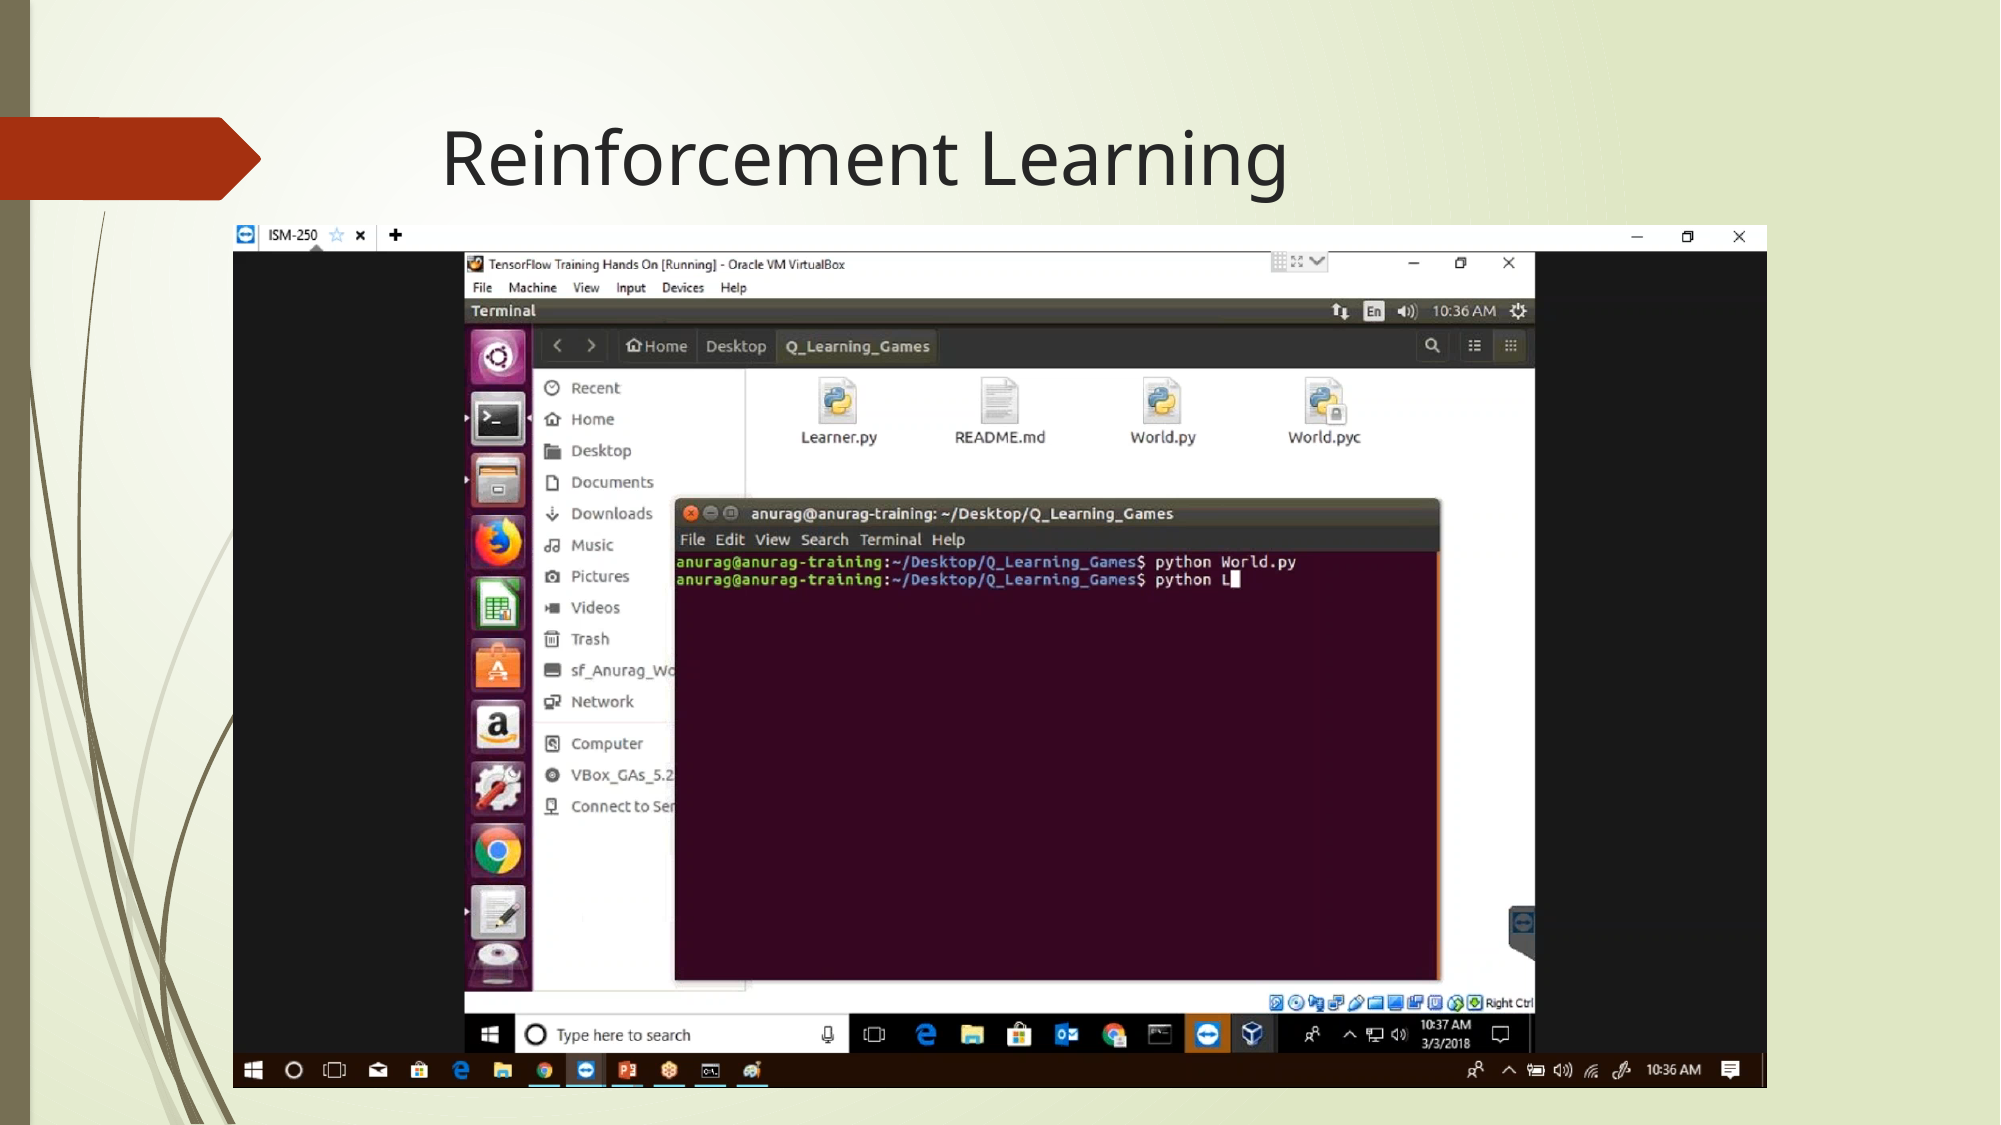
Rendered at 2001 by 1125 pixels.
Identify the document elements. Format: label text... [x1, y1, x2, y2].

title Reinforcement Learning [425, 102, 1888, 313]
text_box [232, 224, 1768, 1089]
